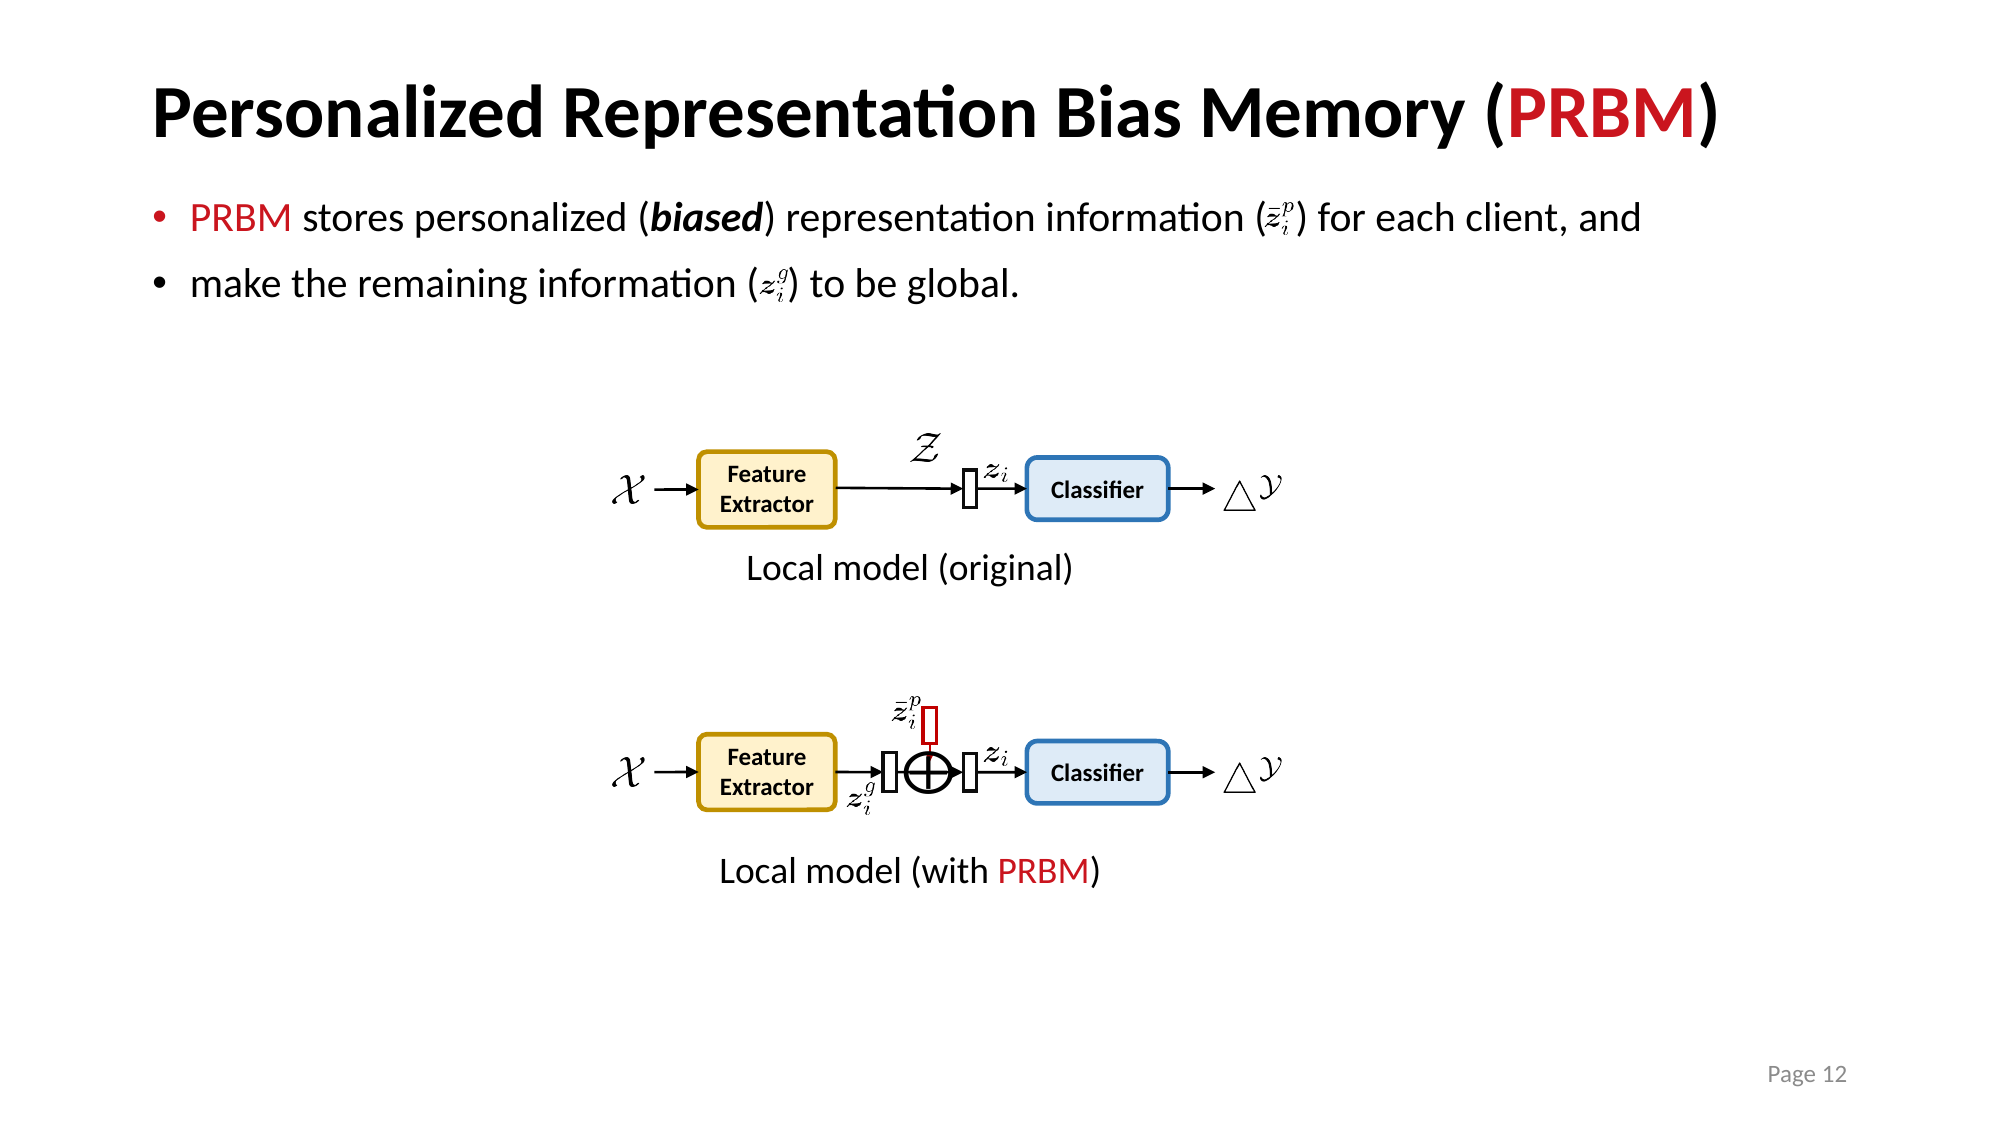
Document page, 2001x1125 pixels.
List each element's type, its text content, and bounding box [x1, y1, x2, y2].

picture [983, 747, 1008, 766]
text_box [1026, 456, 1170, 487]
picture [910, 433, 941, 462]
picture [612, 757, 645, 787]
picture [846, 782, 875, 815]
list PRBM stores personalized (biased) representation information ( ) for each client, and make the remaining information ( ) to be global. [137, 188, 1863, 1014]
text_box [1025, 774, 1170, 805]
title Personalized Representation Bias Memory (PRBM) [137, 59, 1863, 167]
text_box Local model (original) [731, 535, 1089, 596]
text_box Classifier [1026, 749, 1169, 794]
picture [1264, 202, 1294, 235]
text_box Feature Extractor [698, 733, 836, 808]
text_box [882, 752, 898, 793]
text_box [922, 707, 938, 745]
picture [759, 269, 788, 302]
text_box [1025, 490, 1170, 521]
picture [891, 696, 921, 729]
picture [983, 464, 1008, 482]
text_box [962, 469, 978, 508]
picture [1223, 757, 1282, 793]
slide_number Page 12 [1412, 1042, 1863, 1103]
text_box Classifier [1026, 465, 1169, 511]
text_box Local model (with PRBM) [704, 839, 1116, 899]
text_box Feature Extractor [698, 450, 836, 526]
text_box [962, 753, 978, 792]
picture [1223, 475, 1282, 511]
text_box [1026, 739, 1170, 771]
picture [612, 475, 645, 504]
